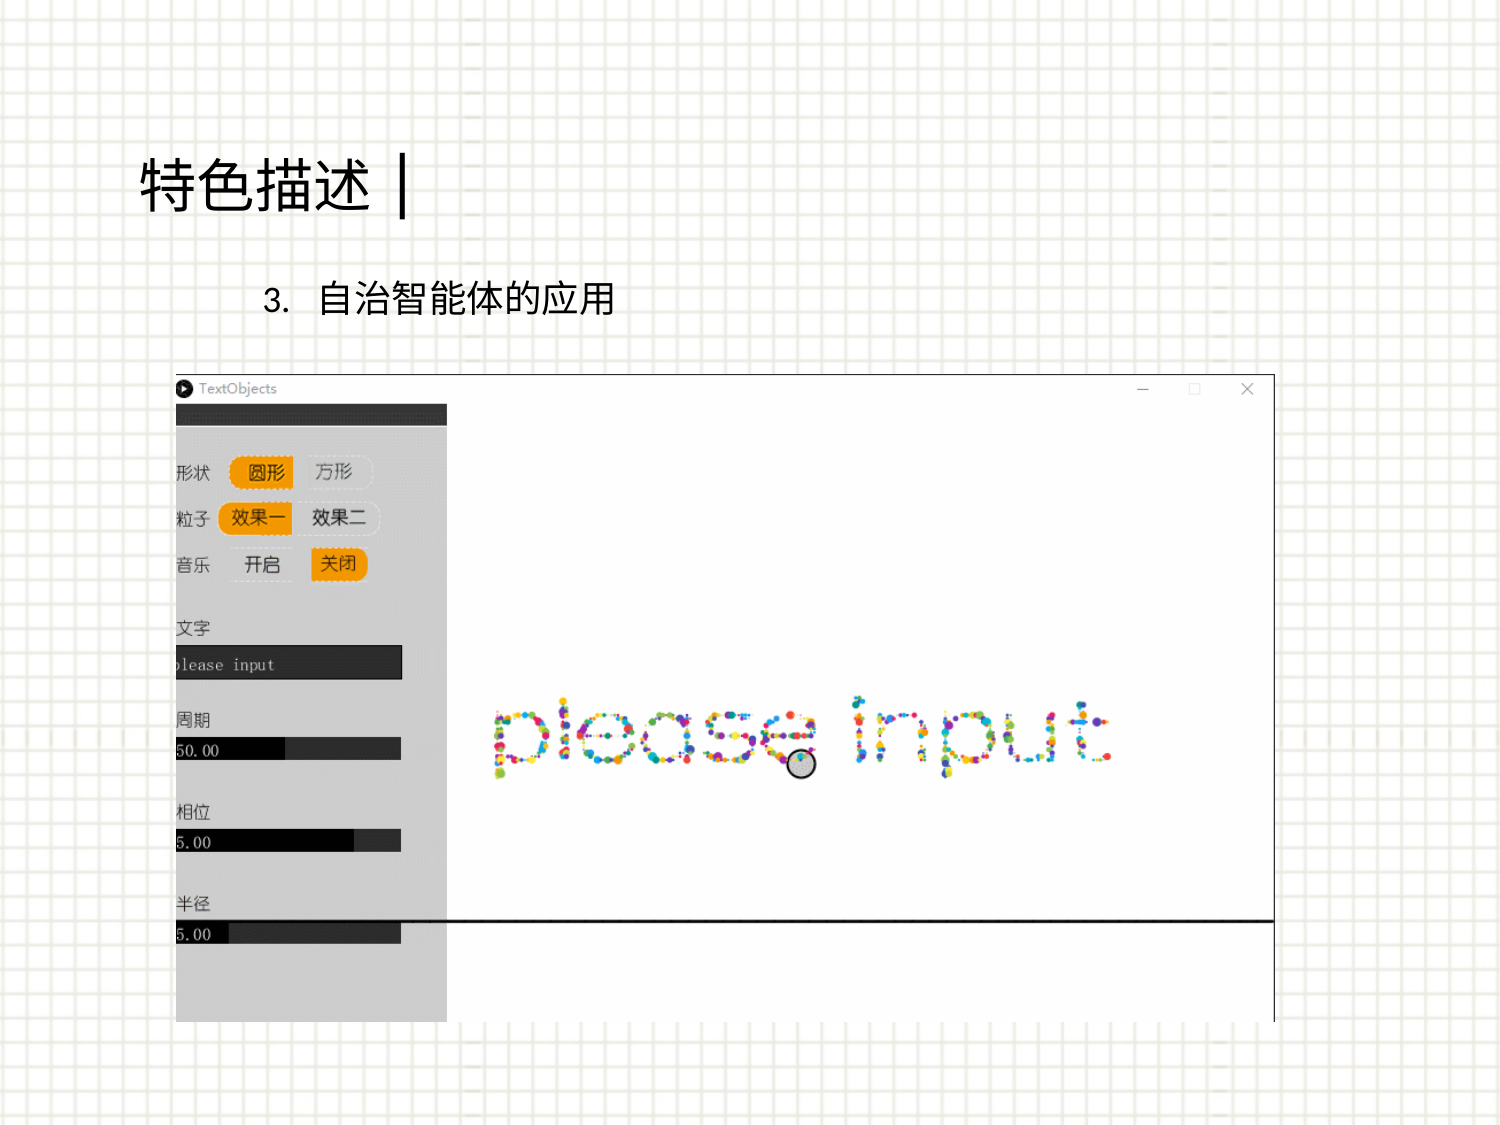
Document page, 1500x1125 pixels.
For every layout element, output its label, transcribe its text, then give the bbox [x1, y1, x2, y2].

text_box 3. 自治智能体的应用 [171, 267, 1376, 327]
text_box 特色描述| [123, 125, 975, 231]
picture [0, 0, 1500, 1125]
